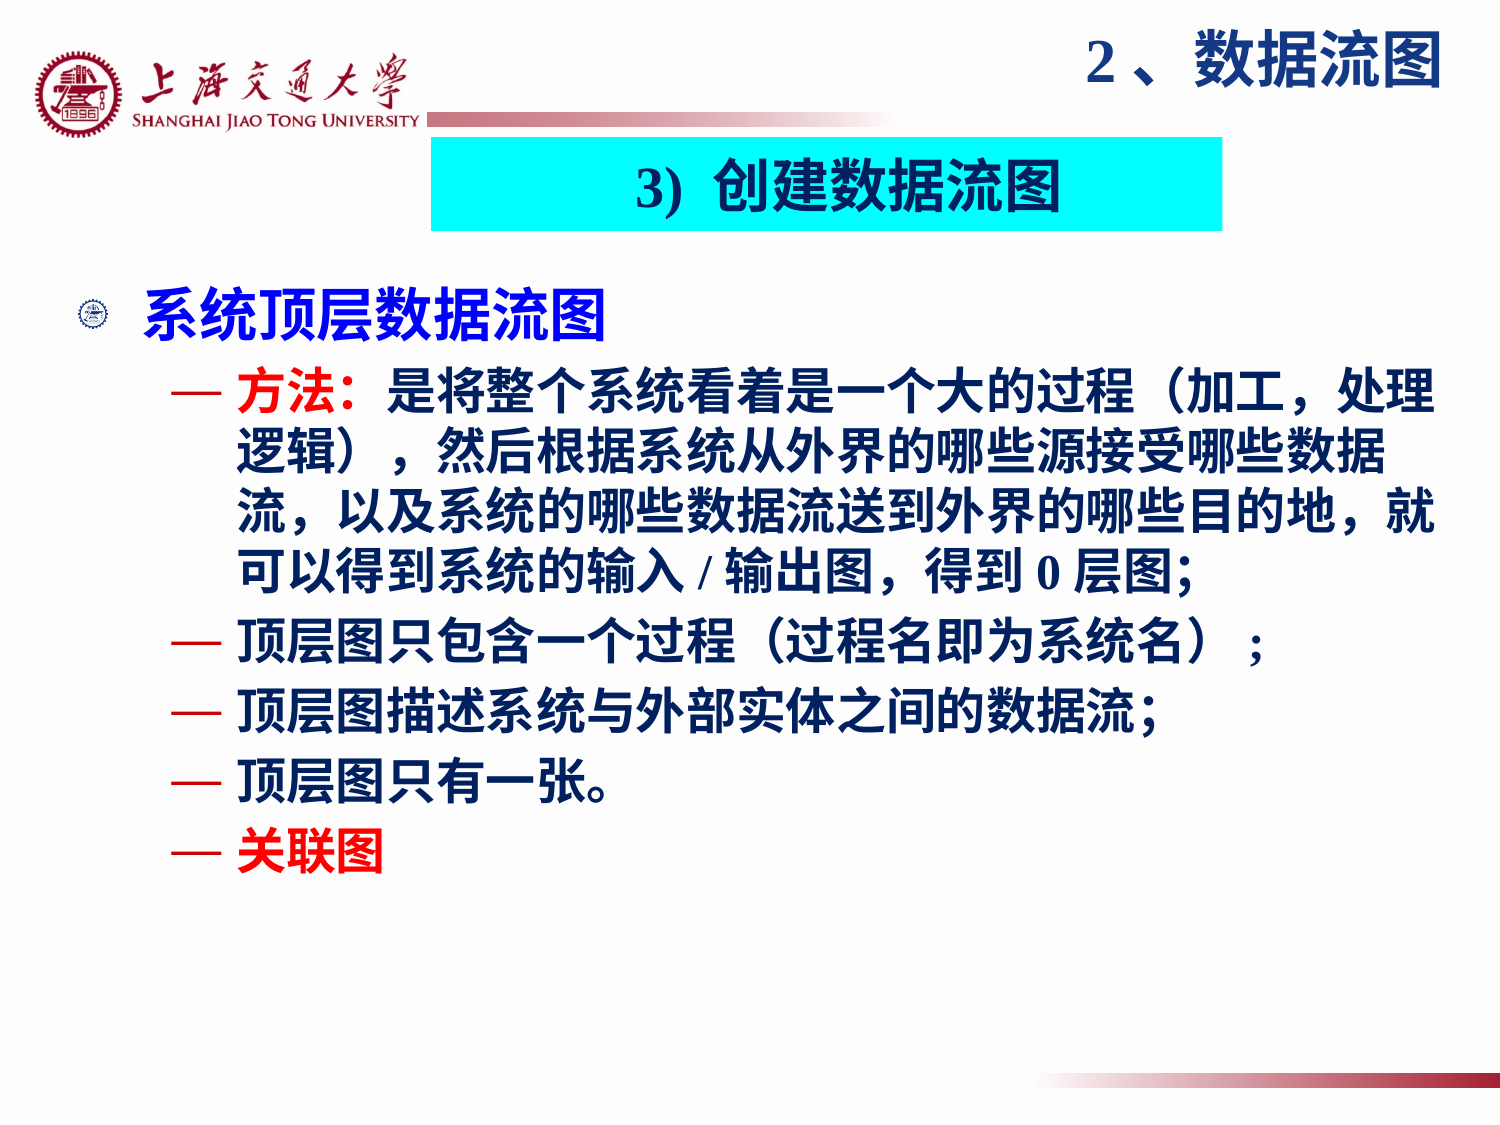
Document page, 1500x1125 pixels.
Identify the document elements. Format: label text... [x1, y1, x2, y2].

list 系统顶层数据流图 方法：是将整个系统看着是一个大的过程（加工，处理逻辑），然后根据系统从外界的哪些源接受哪些数据流，以及系统的哪些数据流送到外界的哪些目的地，就可以得到系统的输入/输出图，得到0层图； 顶层图只包含一个过程（过程名即为系统名）; 顶层图描述系统与外部实体之间的数据流； 顶层图只有一张。 关联图 [52, 278, 1460, 1036]
text_box 3) 创建数据流图 [431, 137, 1223, 231]
picture [0, 0, 1500, 1125]
text_box 2、数据流图 [0, 12, 1459, 126]
